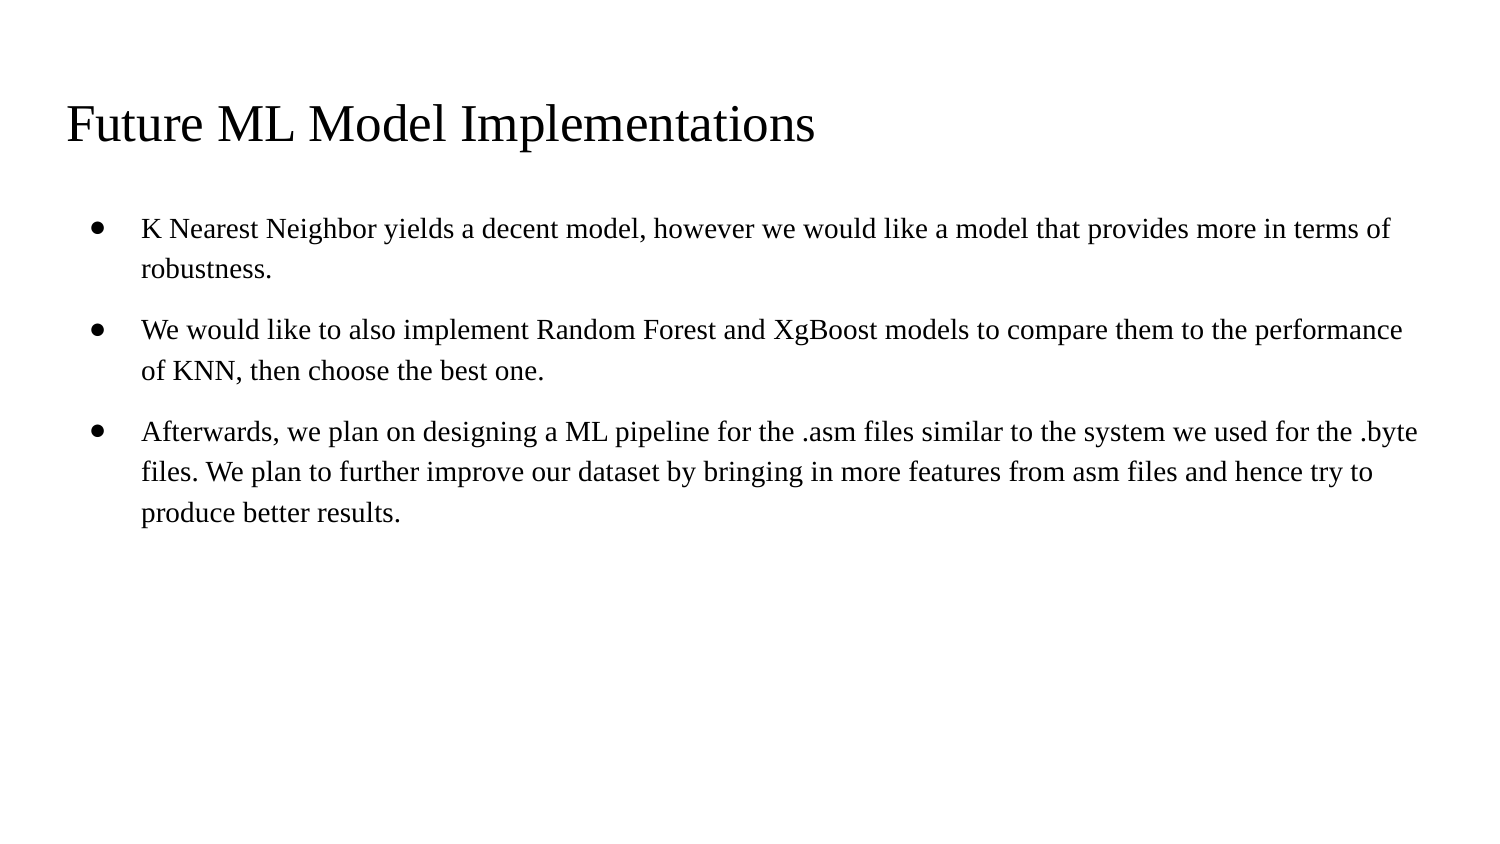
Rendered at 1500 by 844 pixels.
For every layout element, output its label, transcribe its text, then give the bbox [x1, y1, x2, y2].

title Future ML Model Implementations [51, 72, 1449, 167]
list K Nearest Neighbor yields a decent model, however we would like a model that provides more in terms of robustness. We would like to also implement Random Forest and XgBoost models to compare them to the performance of KNN, then choose the best one. Afterwards, we plan on designing a ML pipeline for the .asm files similar to the system we used for the .byte files. We plan to further improve our dataset by bringing in more features from asm files and hence try to produce better results. [51, 189, 1449, 750]
